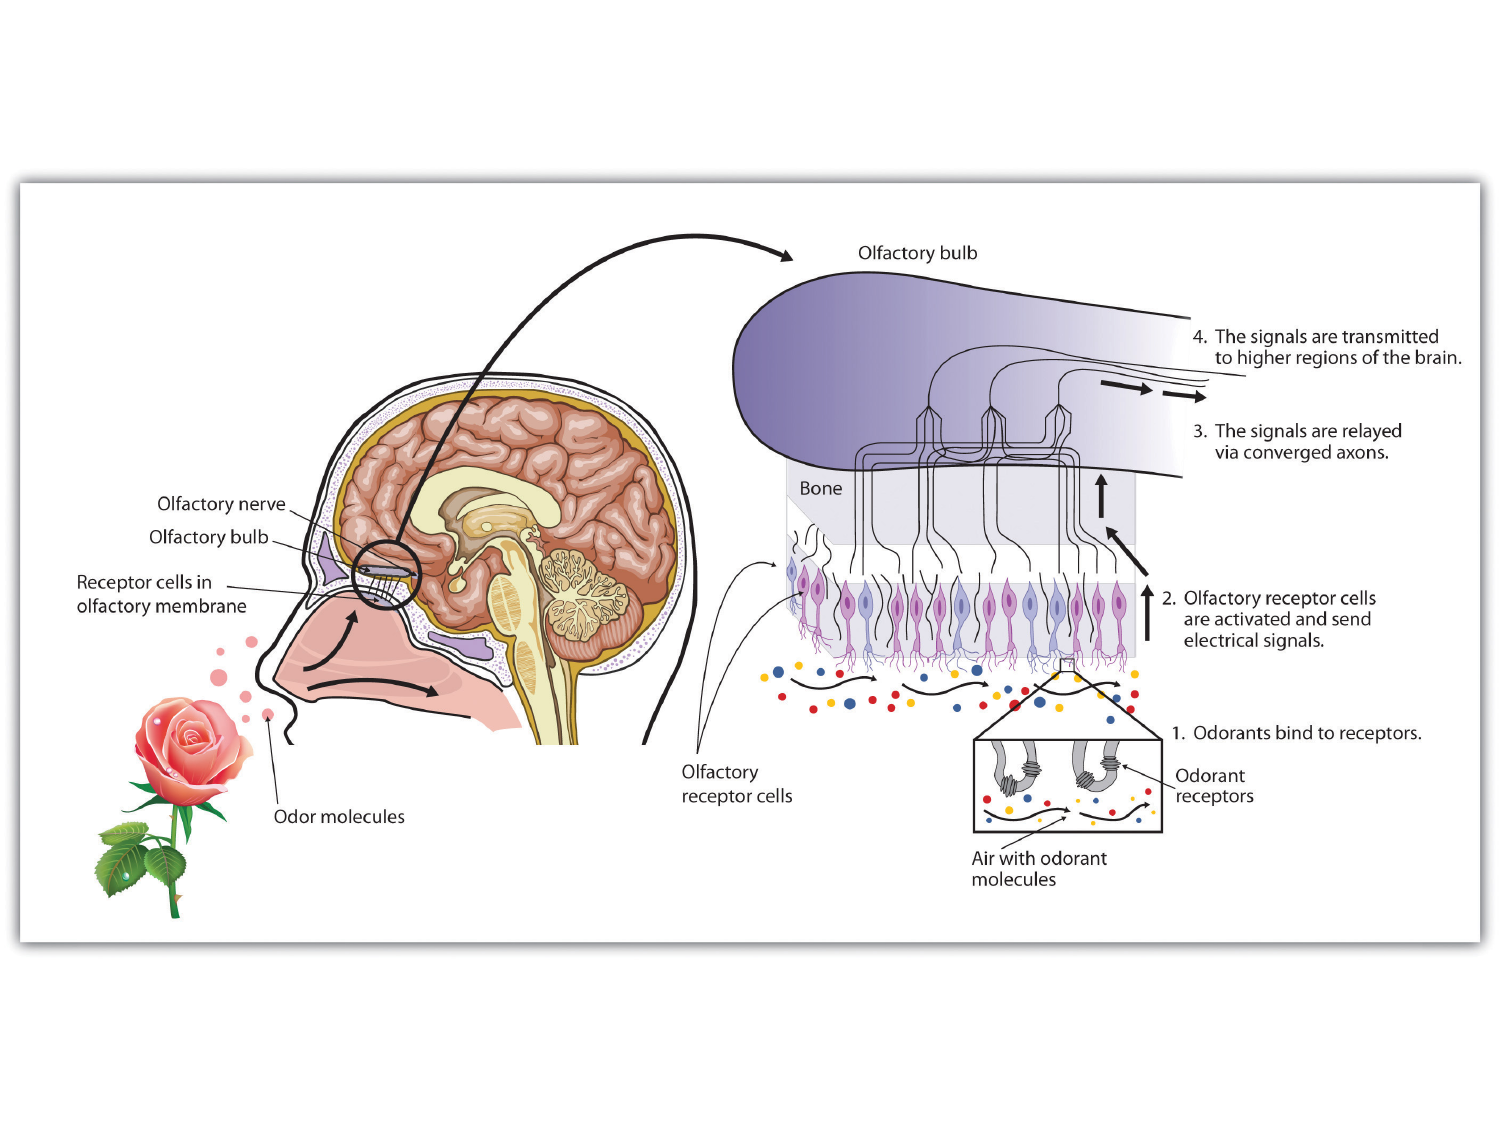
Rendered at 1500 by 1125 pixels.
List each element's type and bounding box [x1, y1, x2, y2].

picture [0, 163, 1500, 962]
